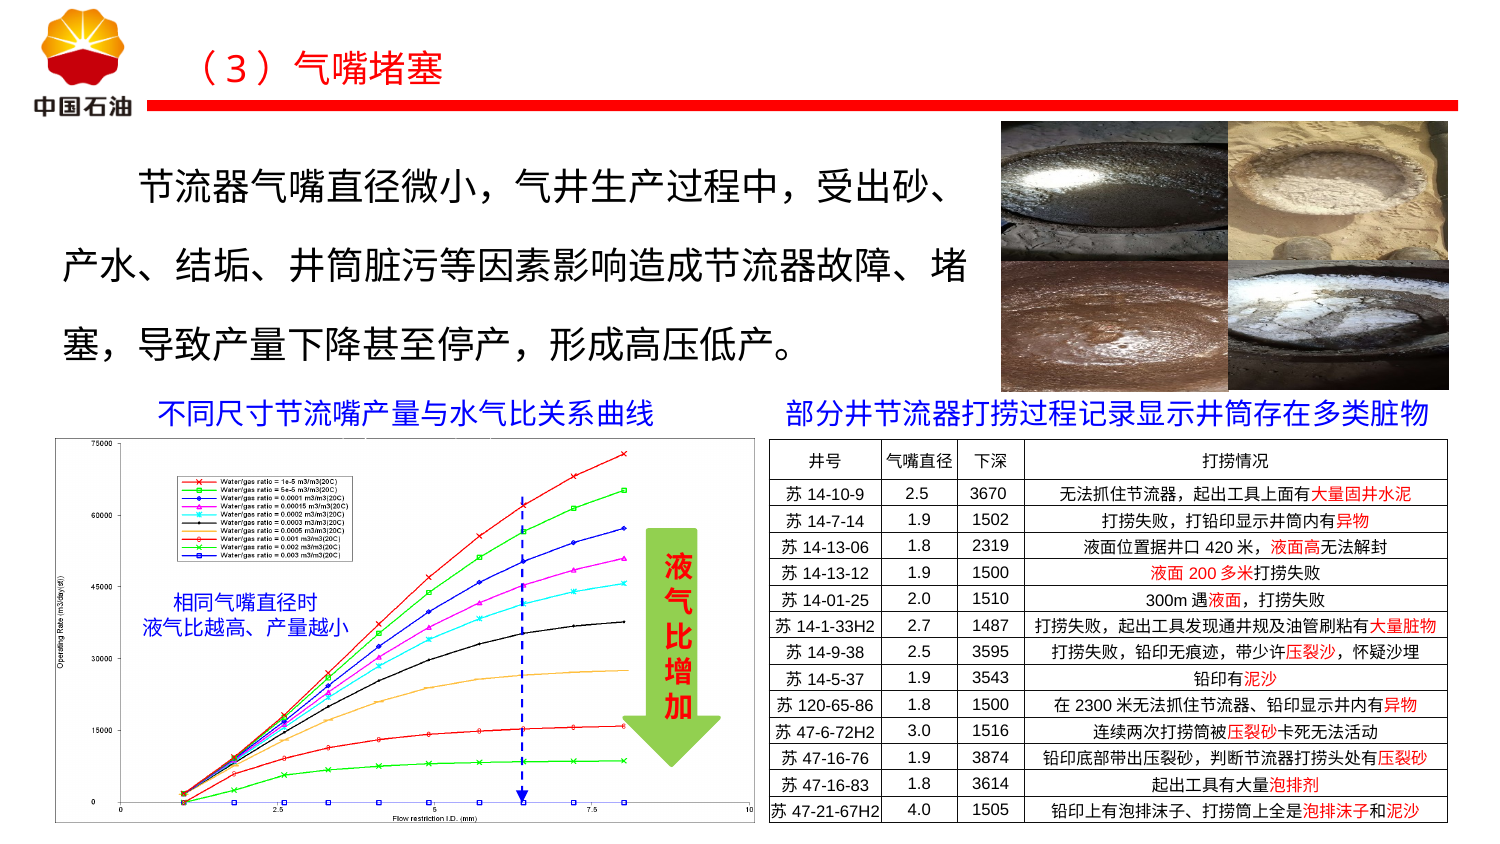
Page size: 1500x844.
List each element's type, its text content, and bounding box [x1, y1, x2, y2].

table_header 井号 [770, 440, 881, 479]
picture [32, 8, 133, 118]
table_cell 苏14-13-06 [770, 533, 881, 558]
table_cell 1510 [958, 586, 1024, 611]
table_cell 3874 [958, 744, 1024, 769]
table_cell 液面位置据井口420米，液面高无法解封 [1025, 533, 1447, 558]
table_cell 苏14-10-9 [770, 480, 881, 505]
table_cell 1500 [958, 691, 1024, 717]
table_cell 1.9 [882, 506, 957, 532]
table_cell 铅印上有泡排沫子、打捞筒上全是泡排沫子和泥沙 [1025, 797, 1447, 822]
table_cell 苏14-13-12 [770, 559, 881, 585]
table_cell 苏47-6-72H2 [770, 718, 881, 743]
table_cell 打捞失败，起出工具发现通井规及油管刷粘有大量脏物 [1025, 612, 1447, 637]
table_cell 2.5 [882, 638, 957, 664]
table_cell 苏47-21-67H2 [770, 797, 881, 822]
table_cell 苏14-01-25 [770, 586, 881, 611]
text_box 节流器气嘴直径微小，气井生产过程中，受出砂、产水、结垢、井筒脏污等因素影响造成节流器故障、堵塞，导致产量下降甚至停产，形成高压低产。 [47, 122, 983, 374]
table_cell 打捞失败，打铅印显示井筒内有异物 [1025, 506, 1447, 532]
table_cell 1487 [958, 612, 1024, 637]
table_cell 苏120-65-86 [770, 691, 881, 717]
table_header 下深 [958, 440, 1024, 479]
table_cell 1.8 [882, 770, 957, 796]
table_cell 连续两次打捞筒被压裂砂卡死无法活动 [1025, 718, 1447, 743]
table_cell 3670 [958, 480, 1024, 505]
table_cell 300m遇液面，打捞失败 [1025, 586, 1447, 611]
table_cell 1.8 [882, 533, 957, 558]
table_cell 1.8 [882, 691, 957, 717]
table_cell 铅印底部带出压裂砂，判断节流器打捞头处有压裂砂 [1025, 744, 1447, 769]
table_cell 打捞失败，铅印无痕迹，带少许压裂沙，怀疑沙埋 [1025, 638, 1447, 664]
table_cell 液面200多米打捞失败 [1025, 559, 1447, 585]
picture [1000, 121, 1449, 392]
table_cell 1502 [958, 506, 1024, 532]
table_cell 苏14-5-37 [770, 665, 881, 690]
table_cell 4.0 [882, 797, 957, 822]
table_cell 苏47-16-76 [770, 744, 881, 769]
table_cell 2319 [958, 533, 1024, 558]
table_cell 2.7 [882, 612, 957, 637]
table_cell 3595 [958, 638, 1024, 664]
text_box 不同尺寸节流嘴产量与水气比关系曲线 [55, 386, 756, 437]
table_cell 3543 [958, 665, 1024, 690]
table_cell 在2300米无法抓住节流器、铅印显示井内有异物 [1025, 691, 1447, 717]
table_cell 苏14-1-33H2 [770, 612, 881, 637]
table_cell 1.9 [882, 665, 957, 690]
table_cell 铅印有泥沙 [1025, 665, 1447, 690]
table_cell 3614 [958, 770, 1024, 796]
table_cell 苏14-7-14 [770, 506, 881, 532]
table_cell 1516 [958, 718, 1024, 743]
text_box 部分井节流器打捞过程记录显示井筒存在多类脏物 [767, 386, 1448, 439]
table_cell 苏14-9-38 [770, 638, 881, 664]
picture [55, 437, 756, 823]
table_cell 起出工具有大量泡排剂 [1025, 770, 1447, 796]
table_cell 苏47-16-83 [770, 770, 881, 796]
text_box （3）气嘴堵塞 [164, 14, 1233, 97]
table_cell 1500 [958, 559, 1024, 585]
table_cell 2.5 [882, 480, 957, 505]
table_header 气嘴直径 [882, 440, 957, 479]
table_header 打捞情况 [1025, 440, 1447, 479]
table_cell 无法抓住节流器，起出工具上面有大量固井水泥 [1025, 480, 1447, 505]
table_cell 1505 [958, 797, 1024, 822]
table_cell 1.9 [882, 559, 957, 585]
table_cell 3.0 [882, 718, 957, 743]
table_cell 2.0 [882, 586, 957, 611]
table_cell 1.9 [882, 744, 957, 769]
